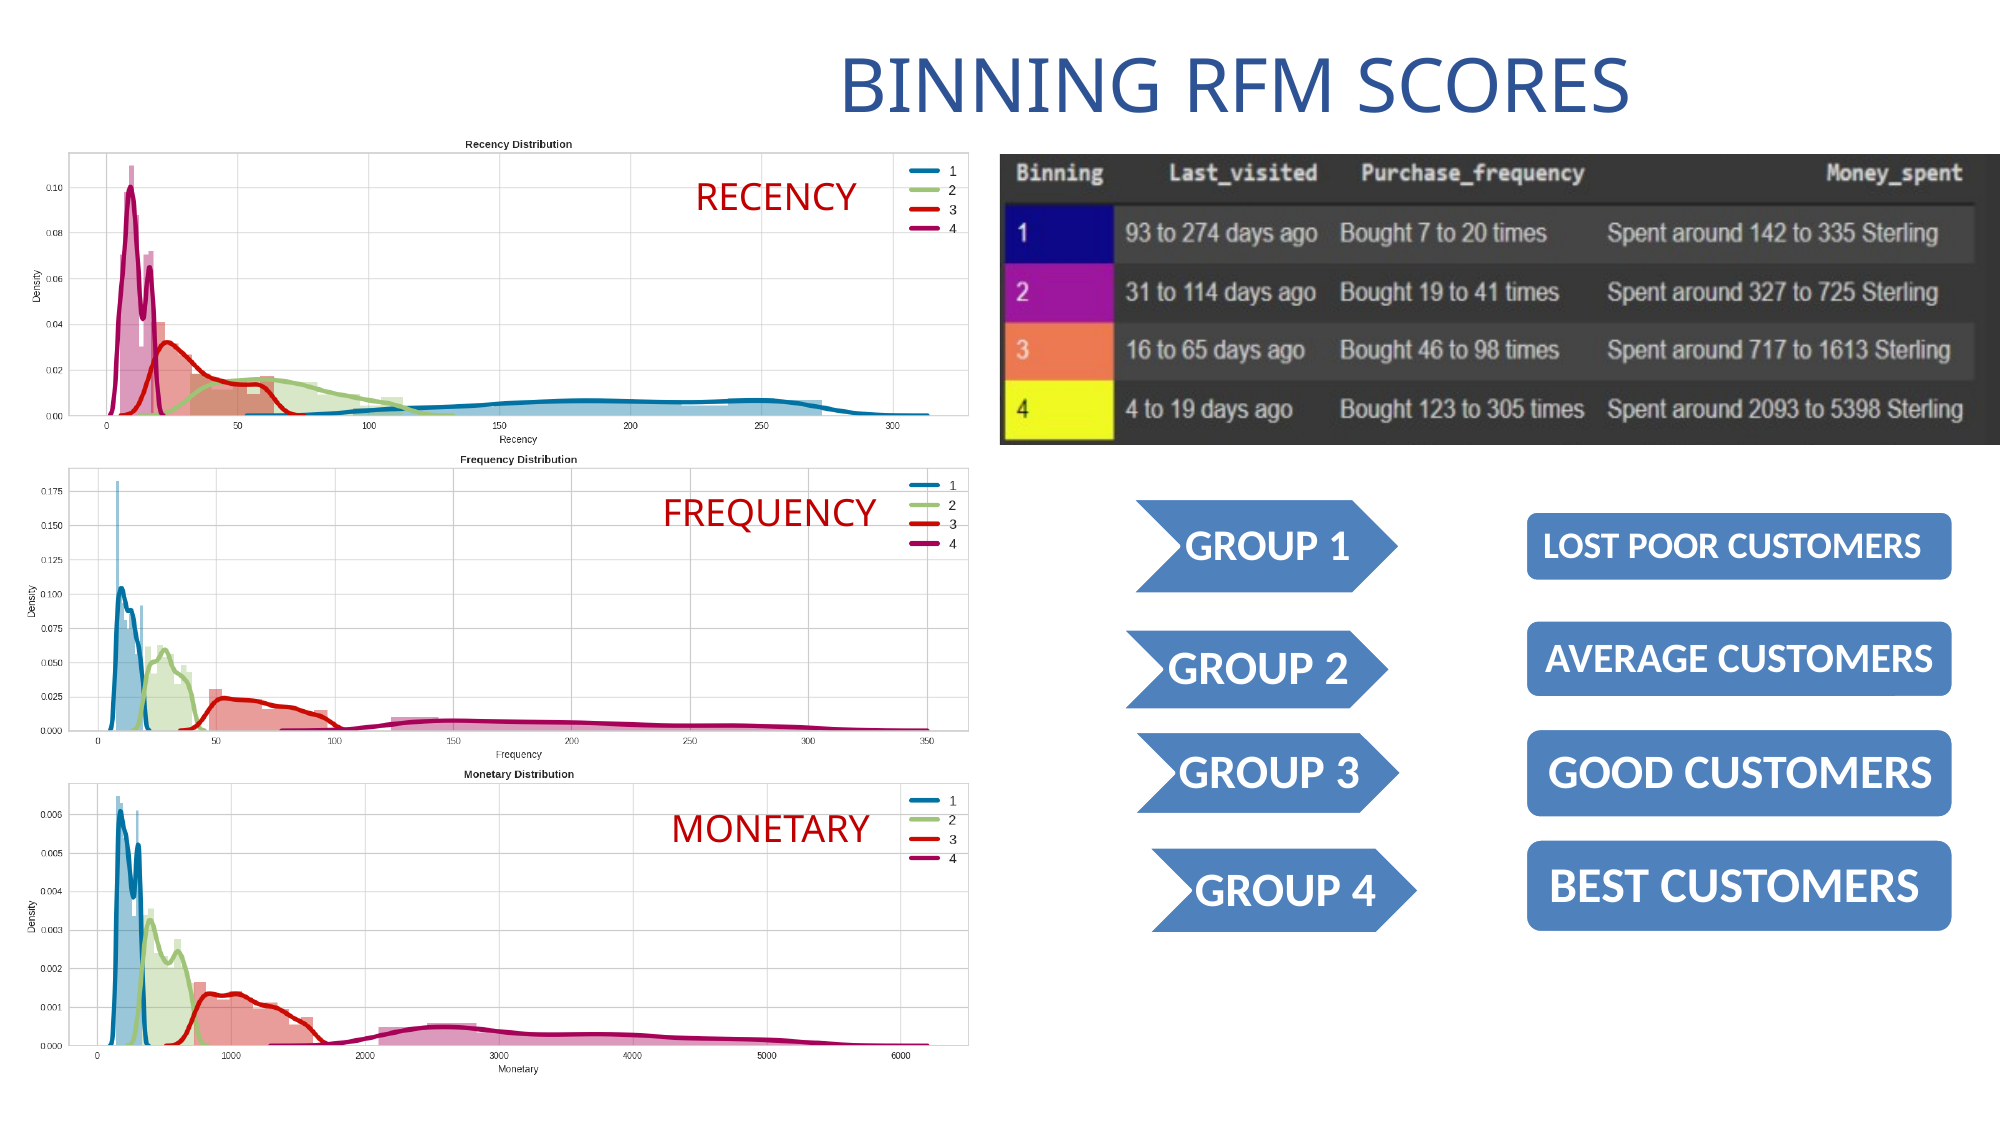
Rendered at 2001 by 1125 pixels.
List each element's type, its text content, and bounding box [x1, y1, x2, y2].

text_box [1524, 497, 1954, 595]
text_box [1524, 724, 1954, 823]
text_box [1119, 628, 1393, 717]
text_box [1524, 610, 1954, 708]
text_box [1524, 837, 1954, 935]
picture [20, 133, 974, 1081]
picture [999, 153, 2000, 445]
text_box BINNING RFM SCORES [838, 41, 1633, 215]
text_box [1129, 497, 1402, 595]
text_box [1145, 846, 1439, 935]
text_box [1130, 730, 1403, 819]
